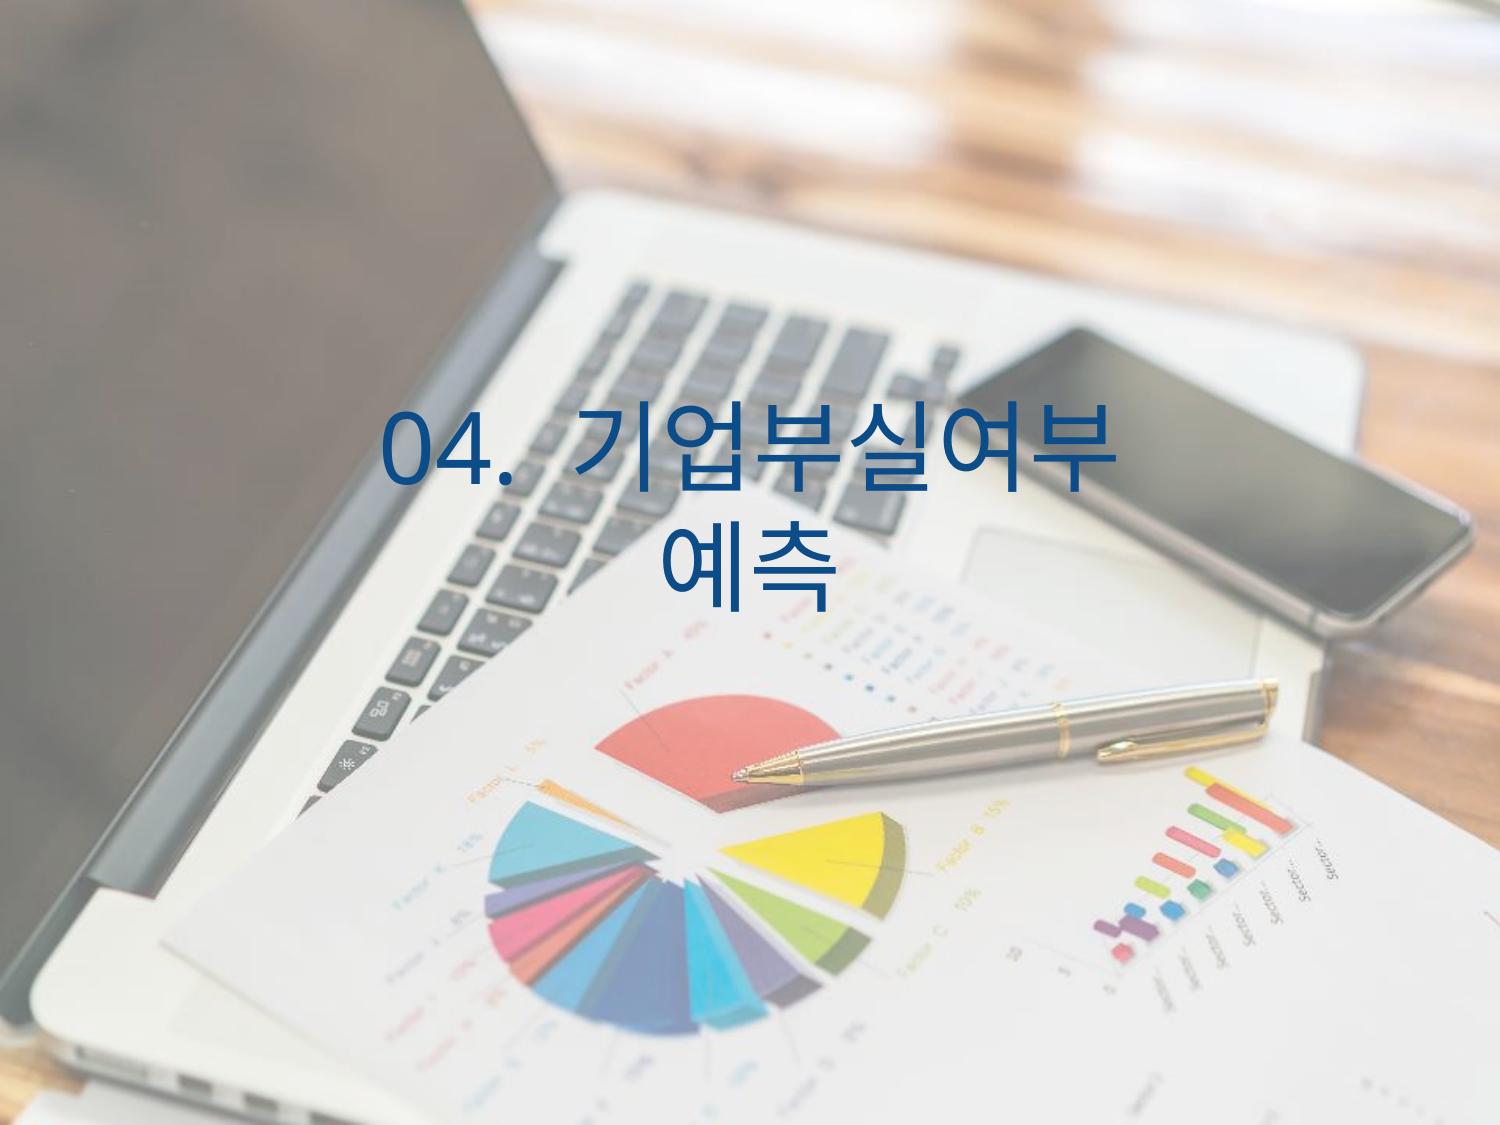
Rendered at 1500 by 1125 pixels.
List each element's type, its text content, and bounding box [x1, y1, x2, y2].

text_box 04. 기업부실여부 예측 [298, 384, 1201, 625]
table_cell -2.932 [0, 0, 1500, 1125]
